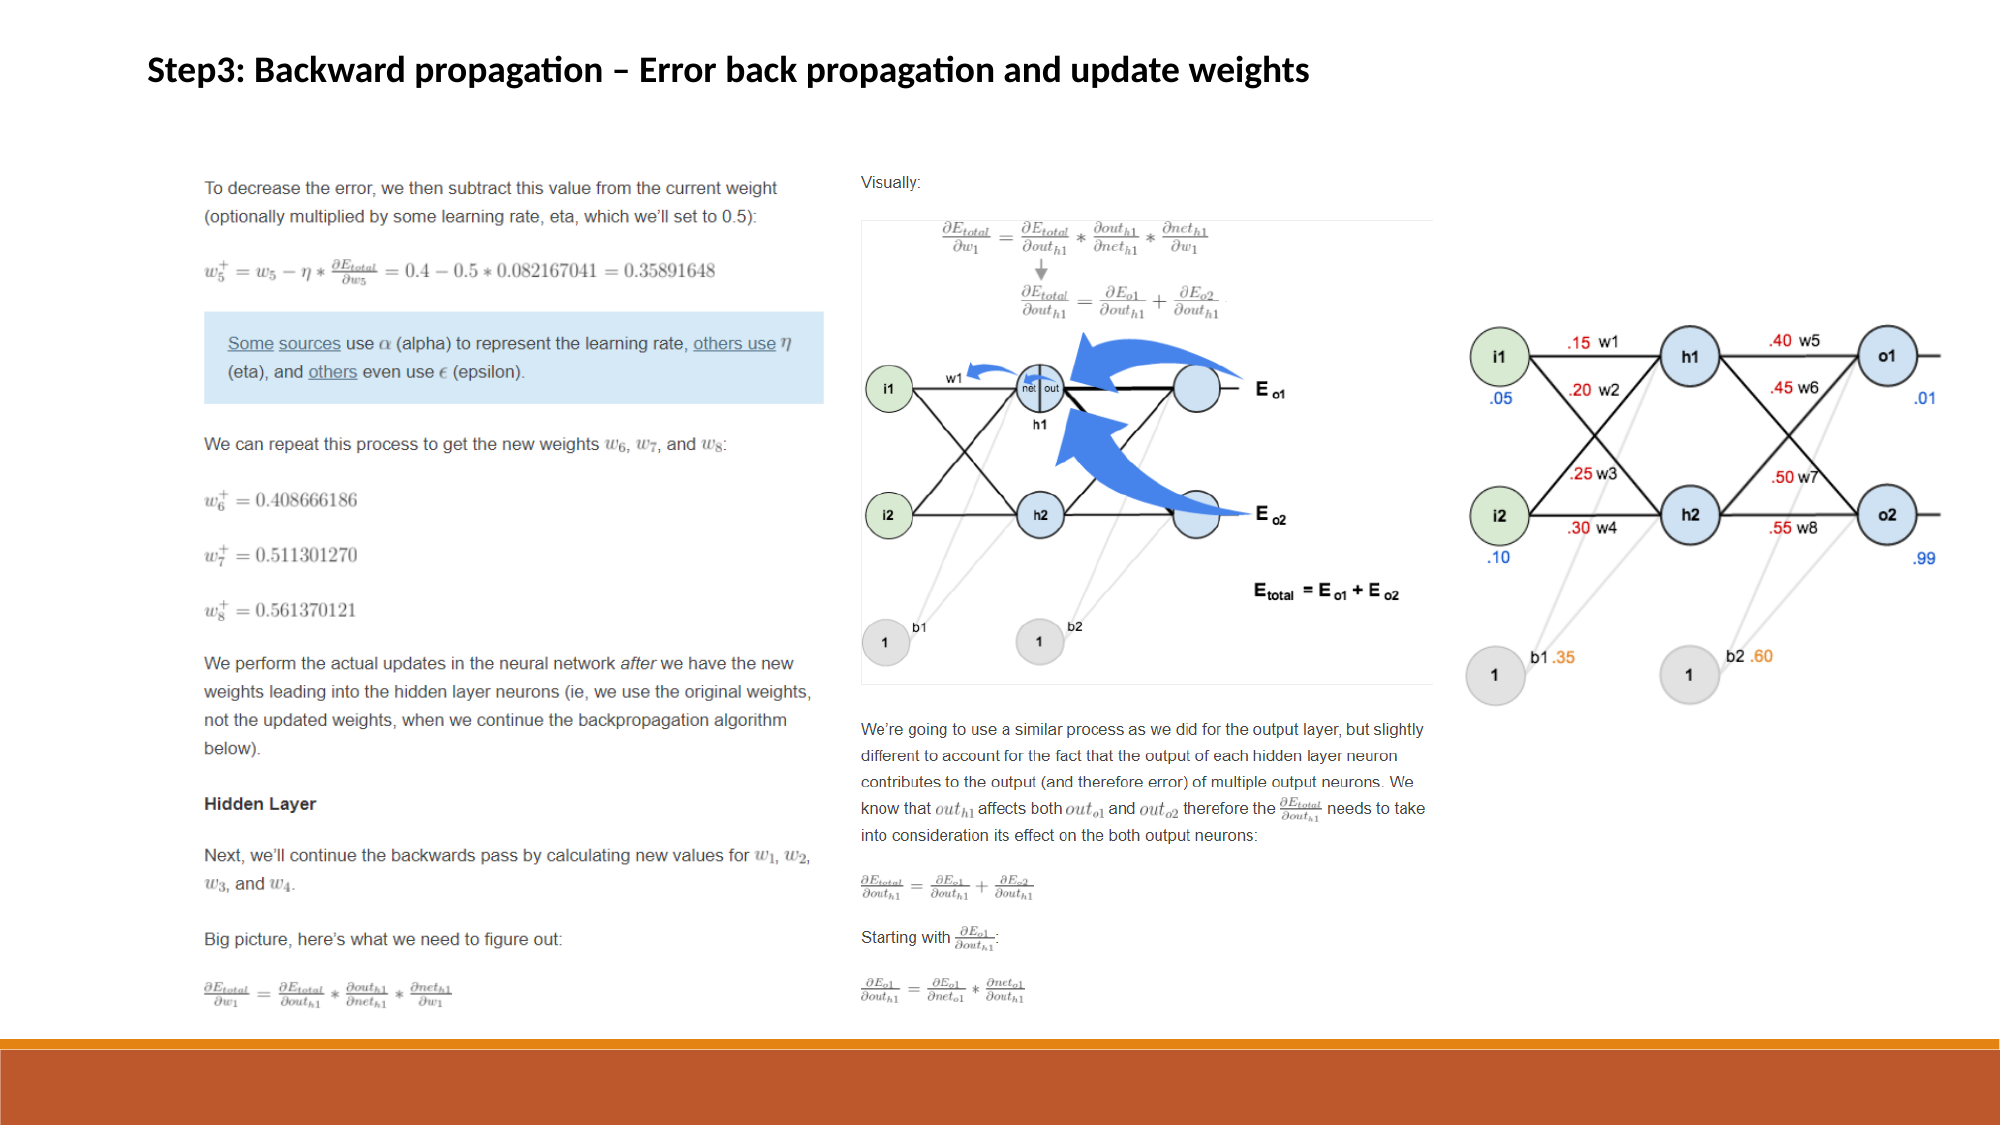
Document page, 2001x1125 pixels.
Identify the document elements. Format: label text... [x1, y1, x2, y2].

picture [198, 171, 830, 1027]
picture [1454, 290, 1970, 729]
picture [850, 171, 1434, 1013]
text_box Step3: Backward propagation – Error back propagation and update weights [132, 37, 1456, 98]
